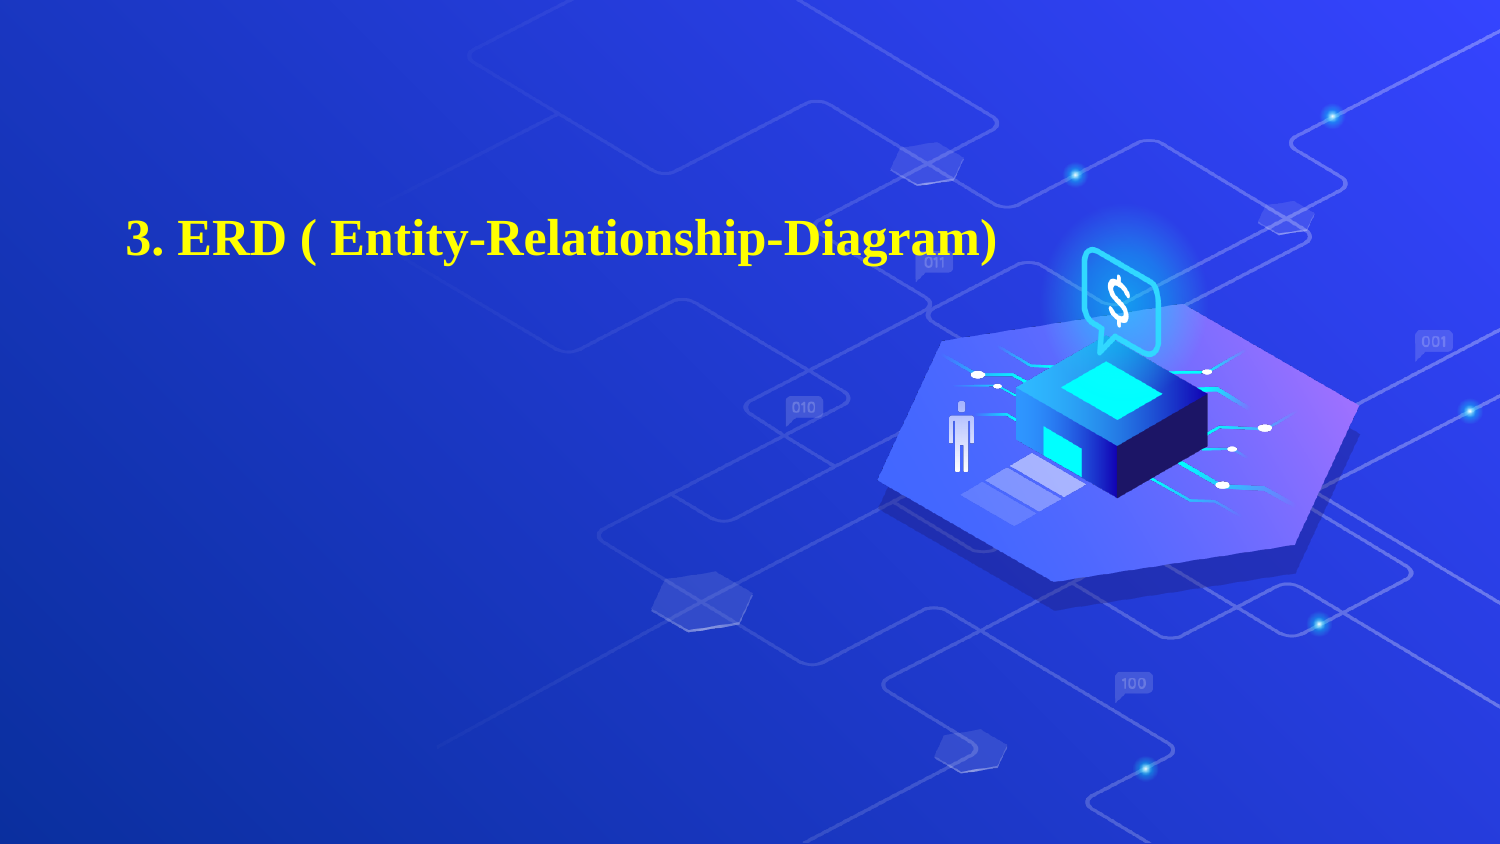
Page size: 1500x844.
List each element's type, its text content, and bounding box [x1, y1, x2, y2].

title 3. ERD ( Entity-Relationship-Diagram) [112, 203, 1037, 277]
picture [0, 0, 1500, 844]
